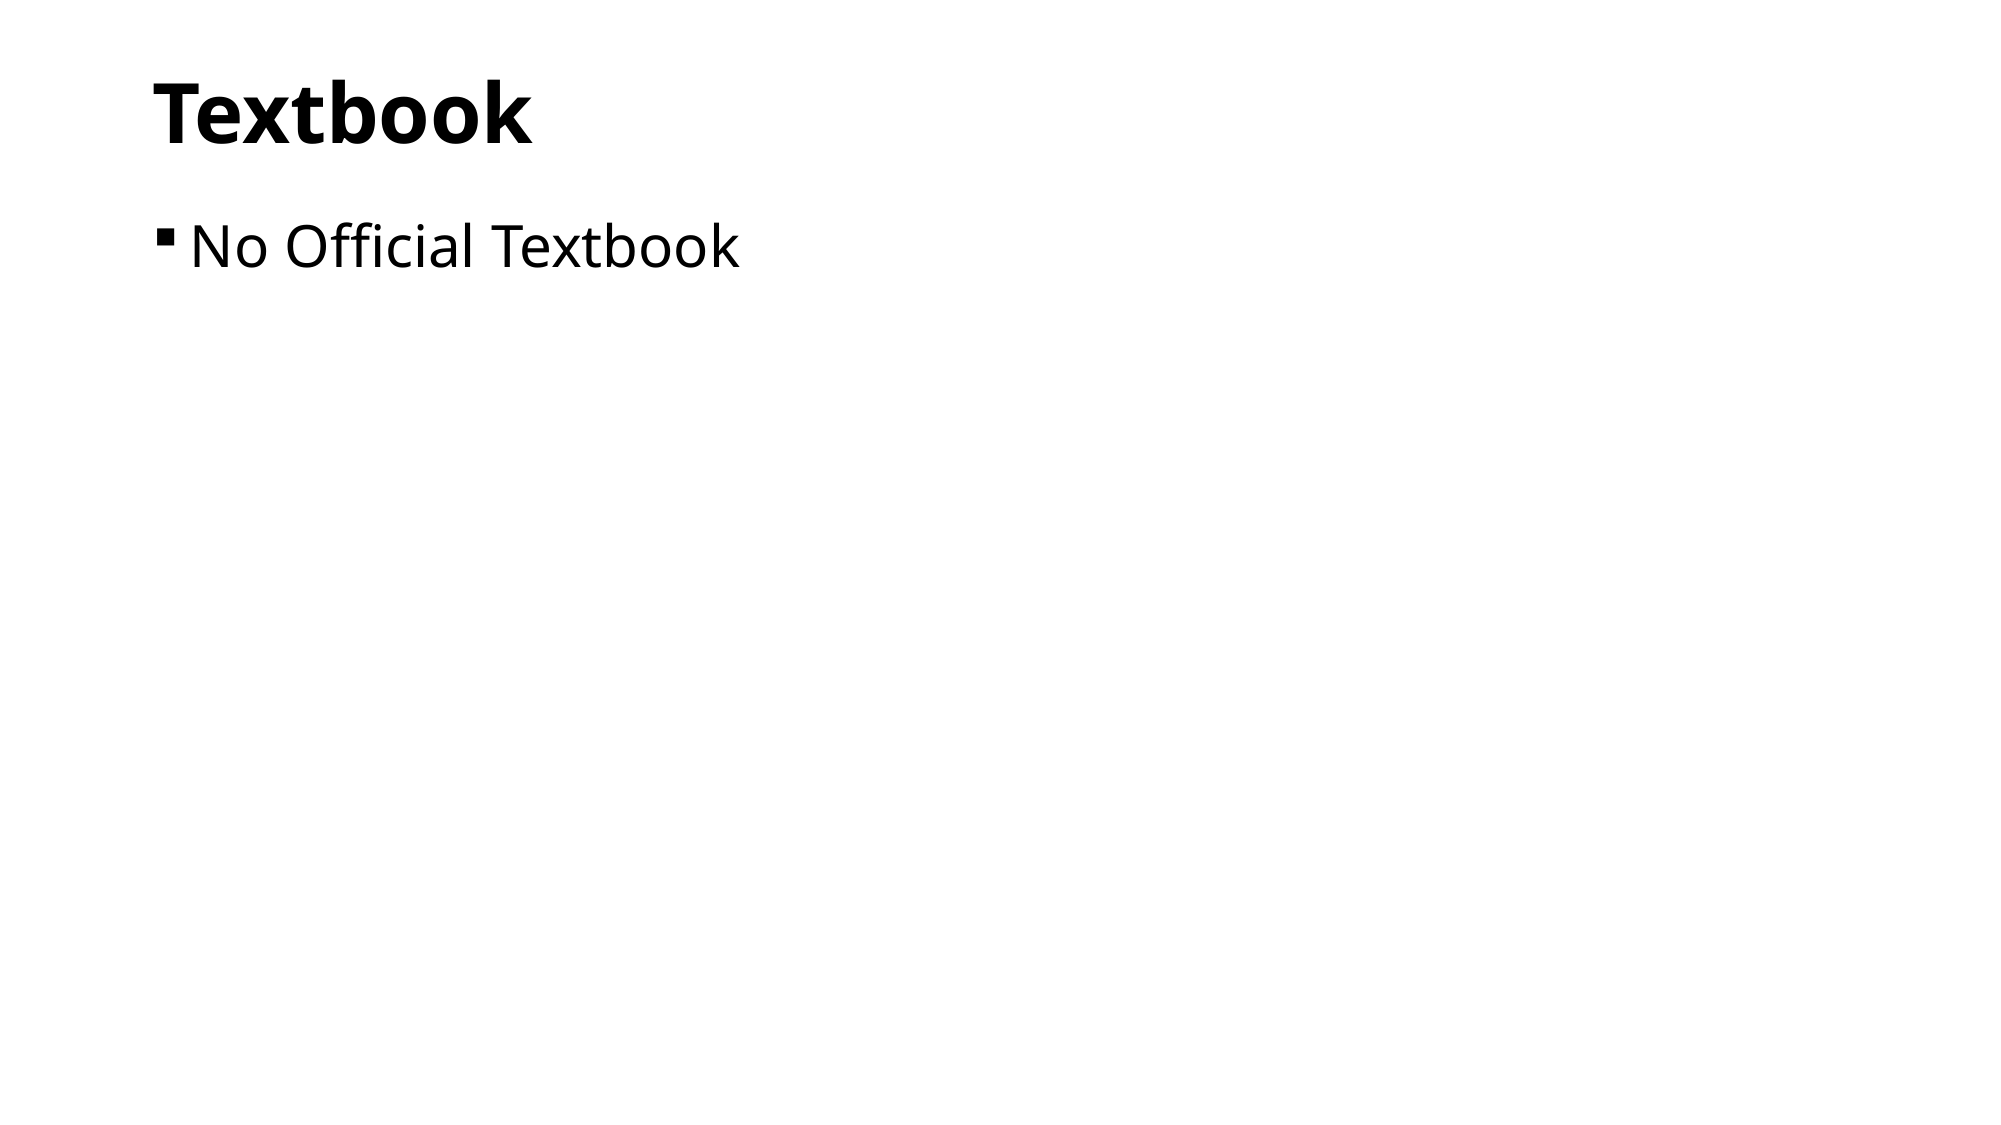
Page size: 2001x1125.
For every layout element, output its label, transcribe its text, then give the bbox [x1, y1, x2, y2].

title Textbook [137, 59, 1863, 174]
list No Official Textbook [137, 209, 1863, 1014]
